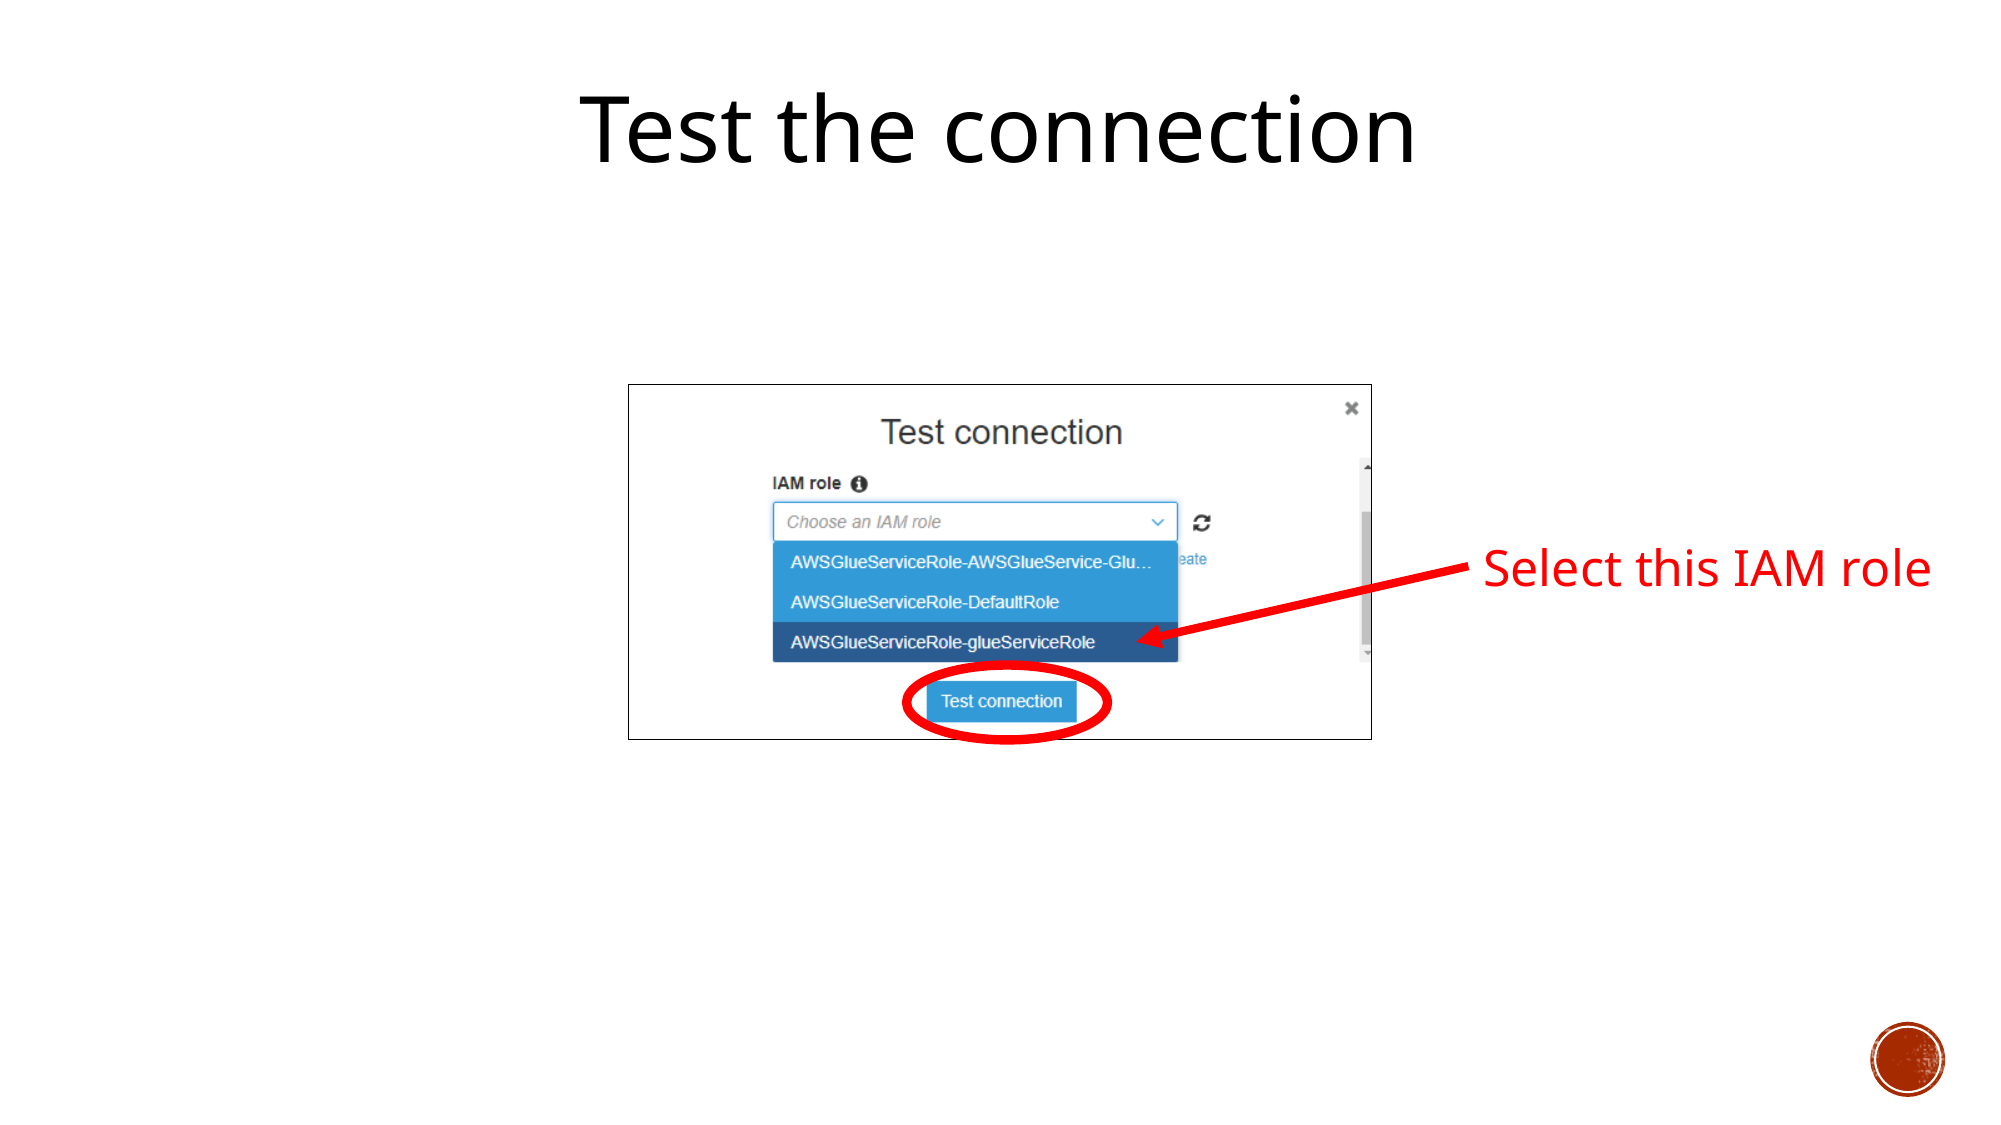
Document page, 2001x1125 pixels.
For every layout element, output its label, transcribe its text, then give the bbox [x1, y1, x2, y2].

picture [628, 385, 1372, 740]
text_box Test the connection [531, 63, 1469, 189]
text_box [1139, 568, 1466, 640]
text_box Select this IAM role [1468, 528, 1961, 604]
